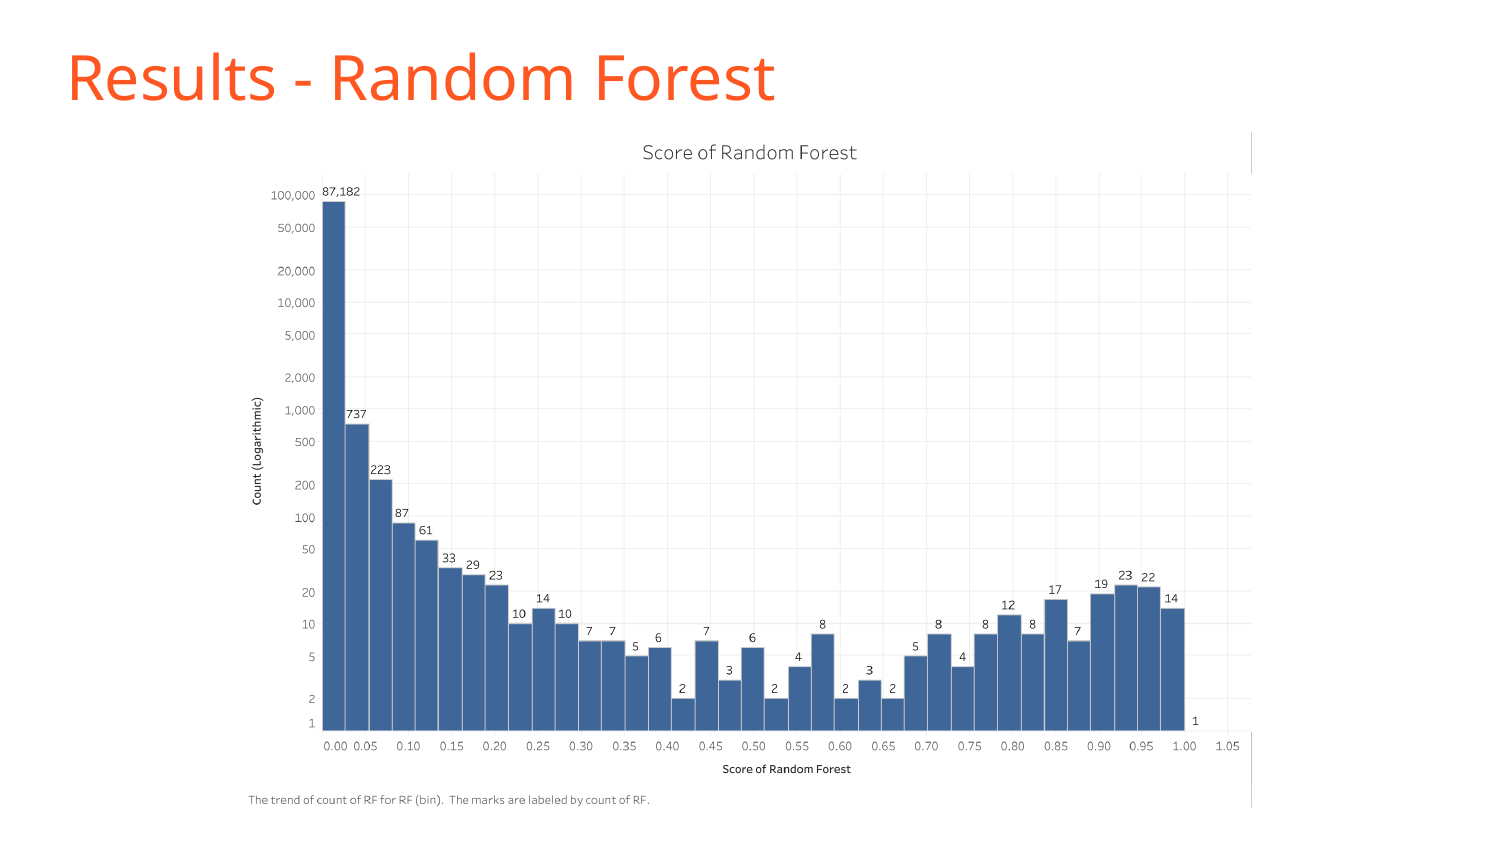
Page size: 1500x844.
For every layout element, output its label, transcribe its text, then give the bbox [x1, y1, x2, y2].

title Results - Random Forest [51, 23, 1449, 117]
picture [248, 132, 1252, 810]
